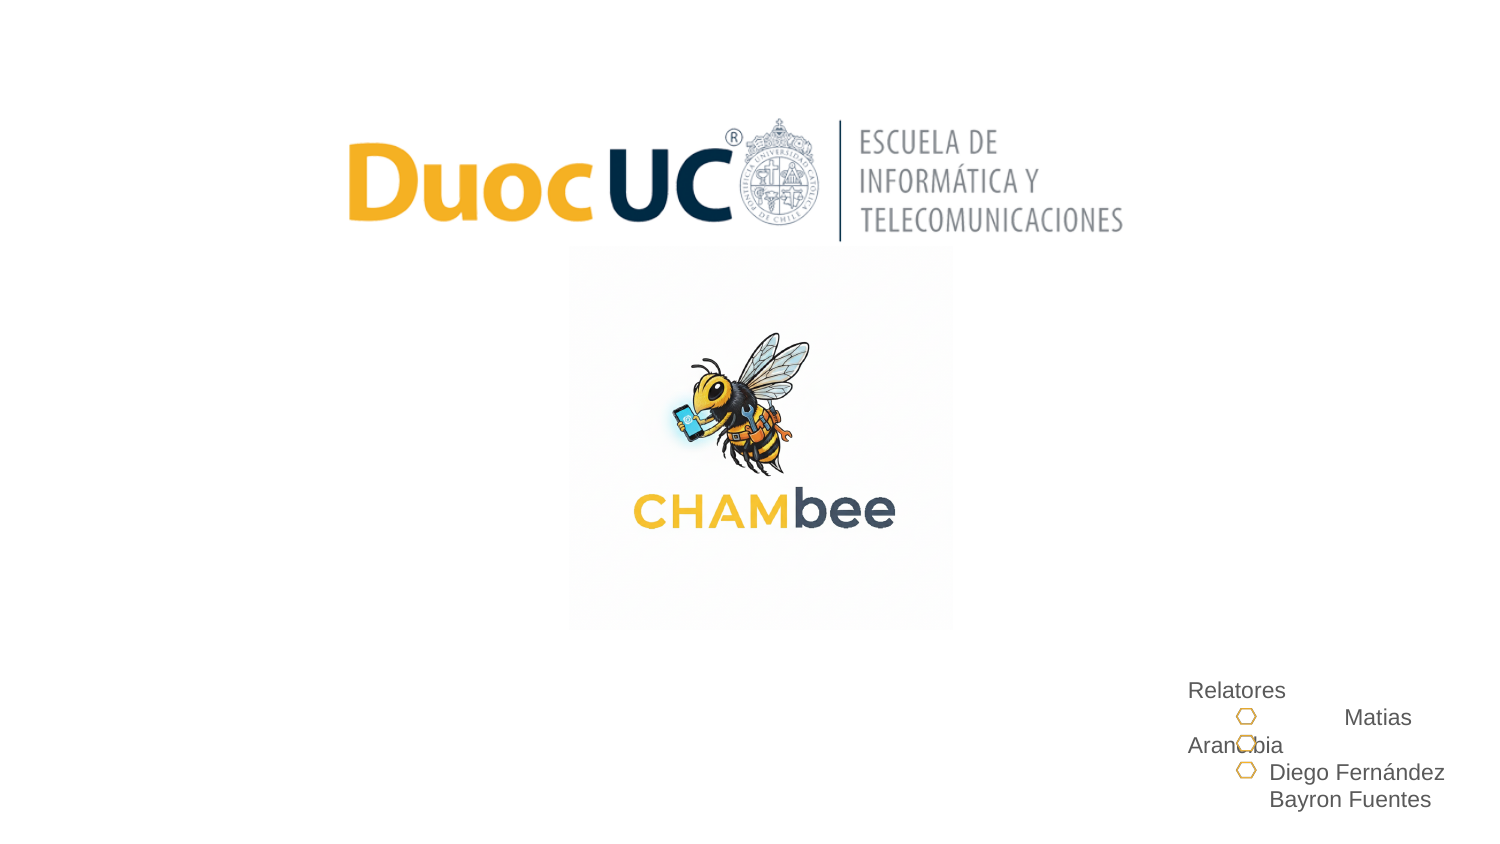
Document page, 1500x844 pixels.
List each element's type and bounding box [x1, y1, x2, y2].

text_box [1172, 659, 1500, 796]
picture [349, 85, 1131, 630]
